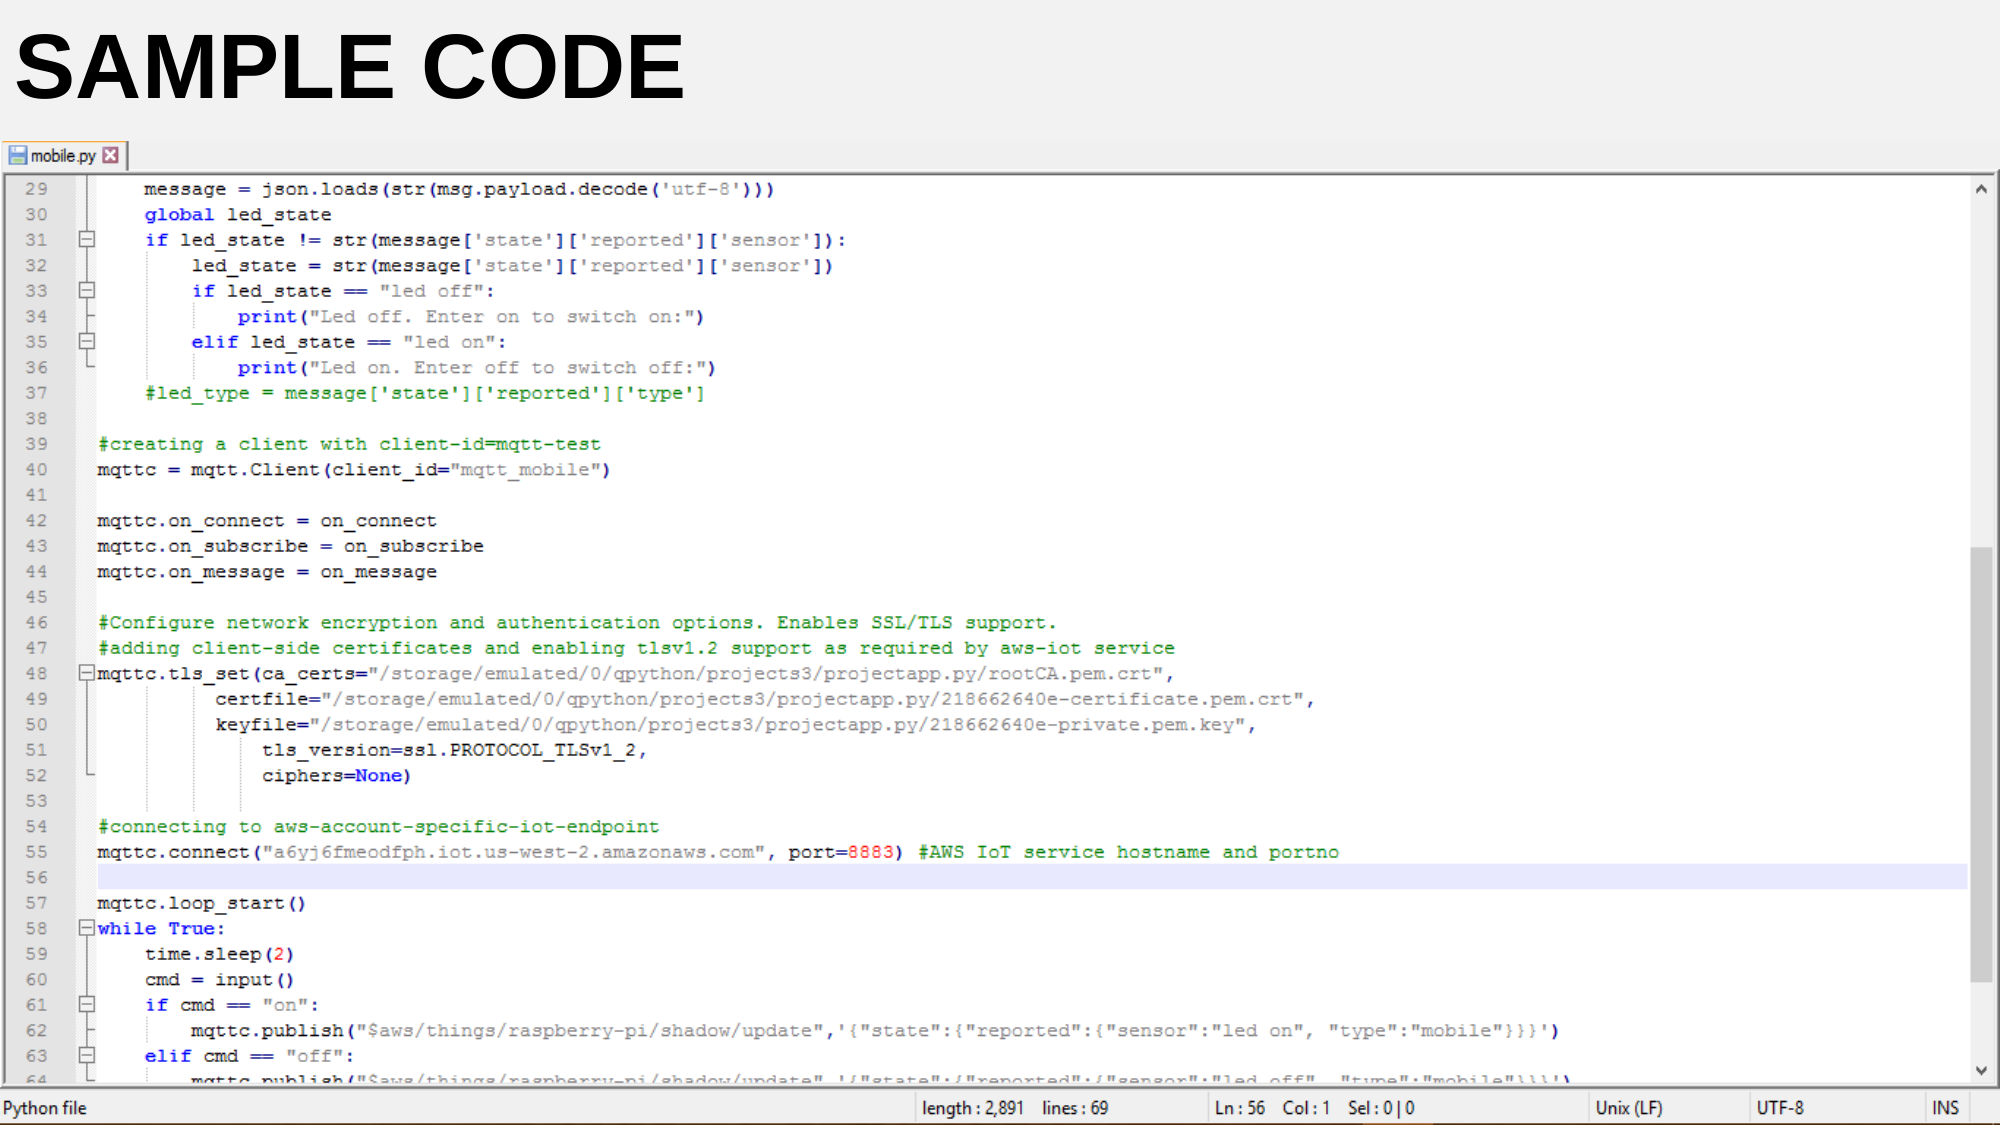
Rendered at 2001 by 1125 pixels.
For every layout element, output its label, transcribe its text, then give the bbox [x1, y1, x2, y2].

picture [0, 141, 2000, 1125]
text_box SAMPLE CODE [0, 0, 2000, 118]
